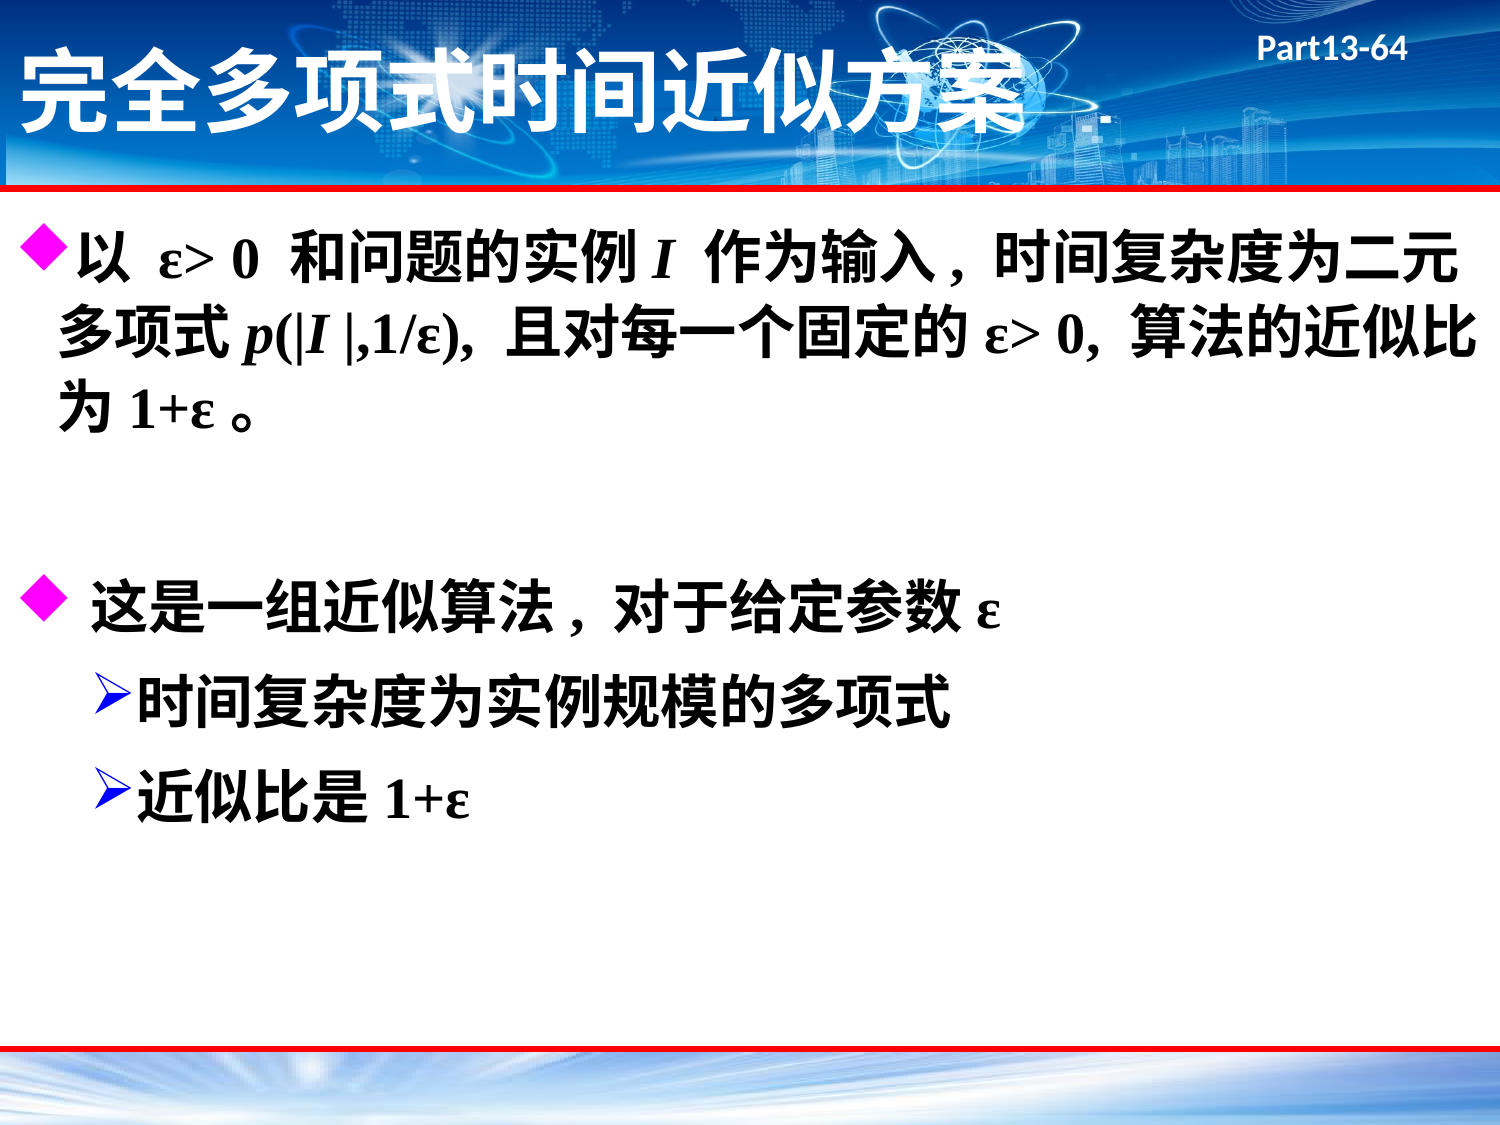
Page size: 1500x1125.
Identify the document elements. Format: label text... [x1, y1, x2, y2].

picture [0, 1052, 1500, 1125]
list 以 ε> 0 和问题的实例I 作为输入, 时间复杂度为二元多项式p(|I |,1/ε), 且对每一个固定的ε> 0, 算法的近似比为1+ε。 这是一组近似算法, 对于给定参数ε 时间复杂度为实例规模的多项式 近似比是1+ε [0, 207, 1498, 1032]
title 完全多项式时间近似方案 [3, 2, 1500, 189]
picture [0, 0, 1500, 185]
